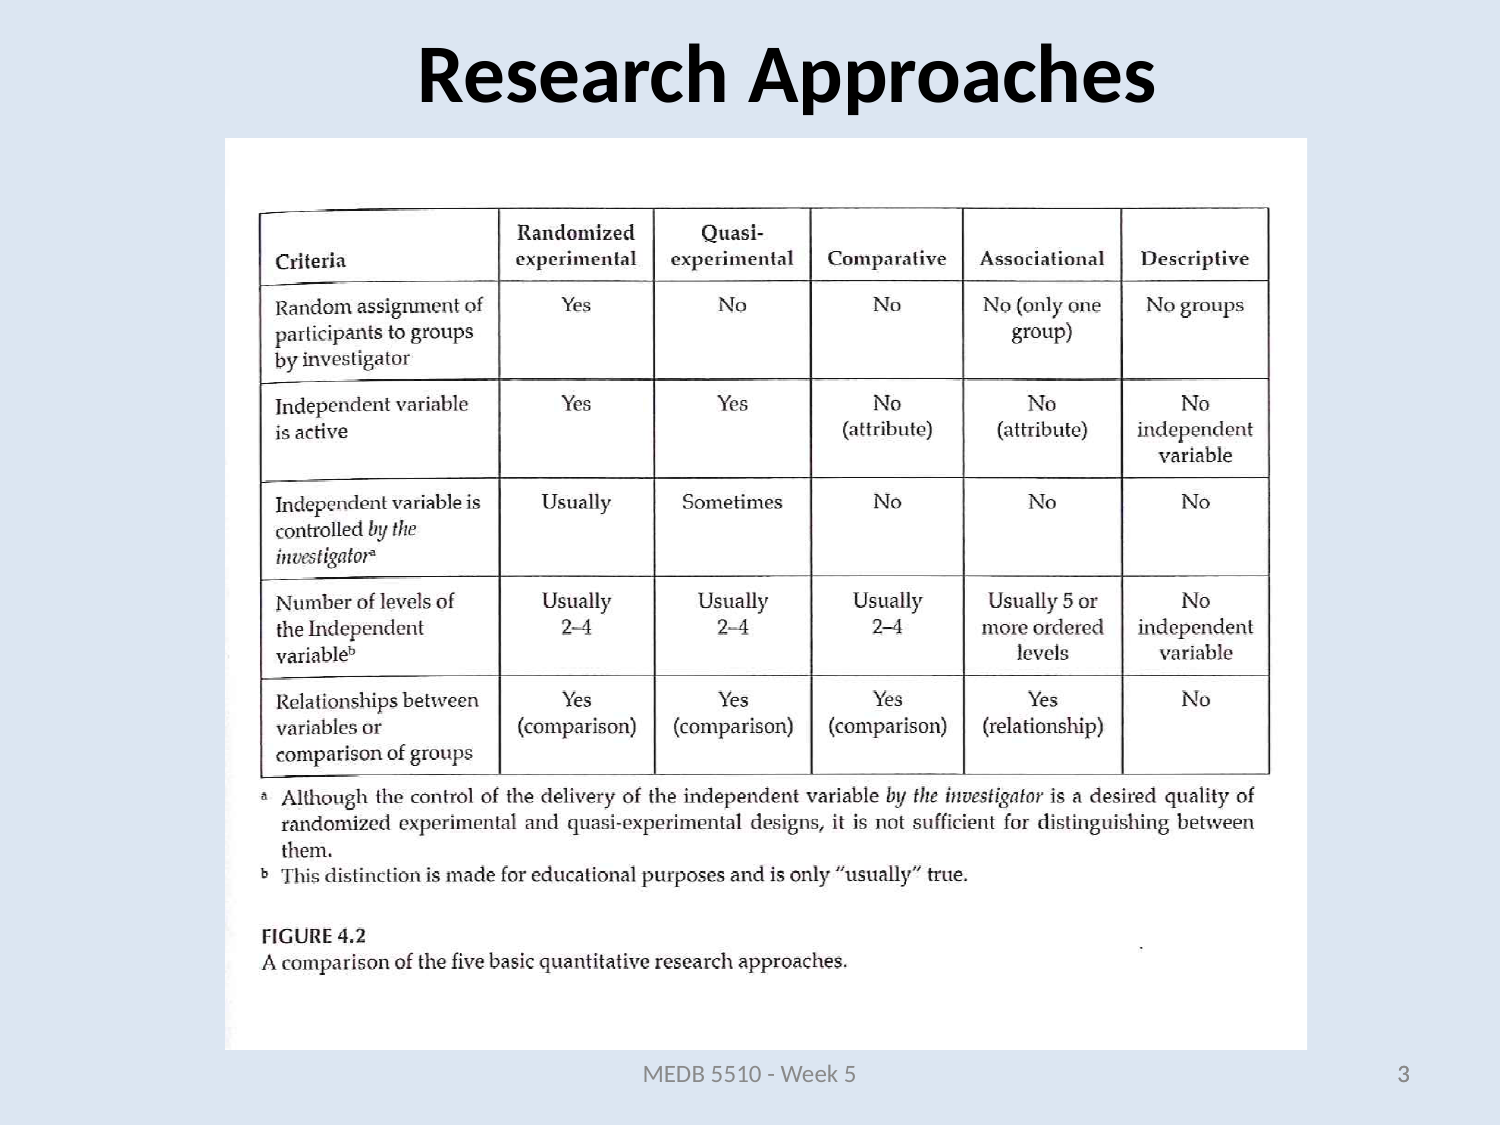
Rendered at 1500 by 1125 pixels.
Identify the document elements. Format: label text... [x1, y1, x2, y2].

slide_number 3 [1074, 1042, 1425, 1103]
title Research Approaches [112, 0, 1463, 139]
footer MEDB 5510 - Week 5 [512, 1059, 988, 1103]
picture [224, 138, 1308, 1051]
